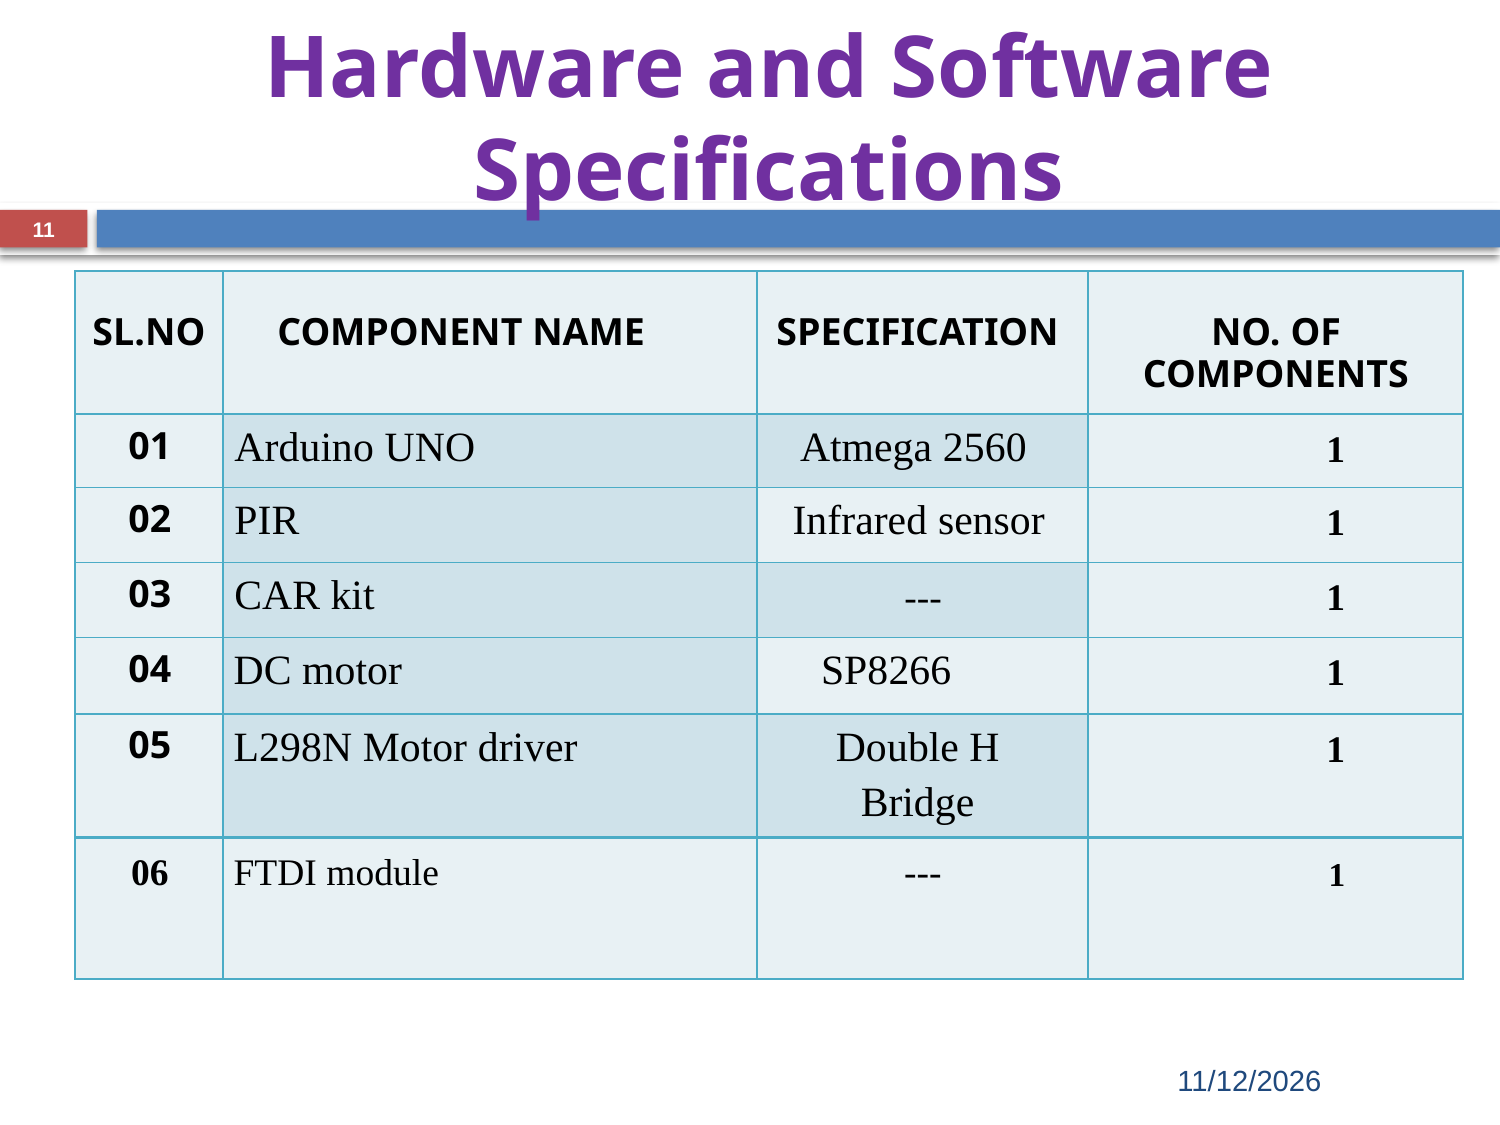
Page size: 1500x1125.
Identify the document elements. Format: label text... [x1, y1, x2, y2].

title Hardware and Software Specifications [100, 33, 1439, 197]
table_header COMPONENT NAME [224, 272, 756, 413]
table_cell DC motor [224, 638, 756, 713]
table_header SPECIFICATION [758, 272, 1087, 413]
table_cell 04 [76, 638, 222, 713]
slide_number 11 [0, 208, 88, 249]
table_cell --- [758, 839, 1087, 978]
table_header SL.NO [76, 272, 222, 413]
table_header NO. OF COMPONENTS [1089, 272, 1462, 413]
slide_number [1162, 1049, 1500, 1110]
table_cell 02 [76, 488, 222, 562]
table_cell Arduino UNO [224, 415, 756, 487]
table_cell Double H Bridge [758, 715, 1087, 836]
table_cell --- [758, 563, 1087, 637]
table_cell 1 [1089, 638, 1462, 713]
table_cell 1 [1089, 488, 1462, 562]
table_cell 1 [1089, 415, 1462, 487]
table_cell 03 [76, 563, 222, 637]
table_cell PIR [224, 488, 756, 562]
table_cell 1 [1089, 563, 1462, 637]
table_cell Infrared sensor [758, 488, 1087, 562]
table_cell 06 [76, 839, 222, 978]
table_cell Atmega 2560 [758, 415, 1087, 487]
table_cell 1 [1089, 839, 1462, 978]
table_cell SP8266 [758, 638, 1087, 713]
table_cell 1 [1089, 715, 1462, 836]
table_cell CAR kit [224, 563, 756, 637]
table_cell L298N Motor driver [224, 715, 756, 836]
table_cell 01 [76, 415, 222, 487]
table_cell 05 [76, 715, 222, 836]
table_cell FTDI module [224, 839, 756, 978]
